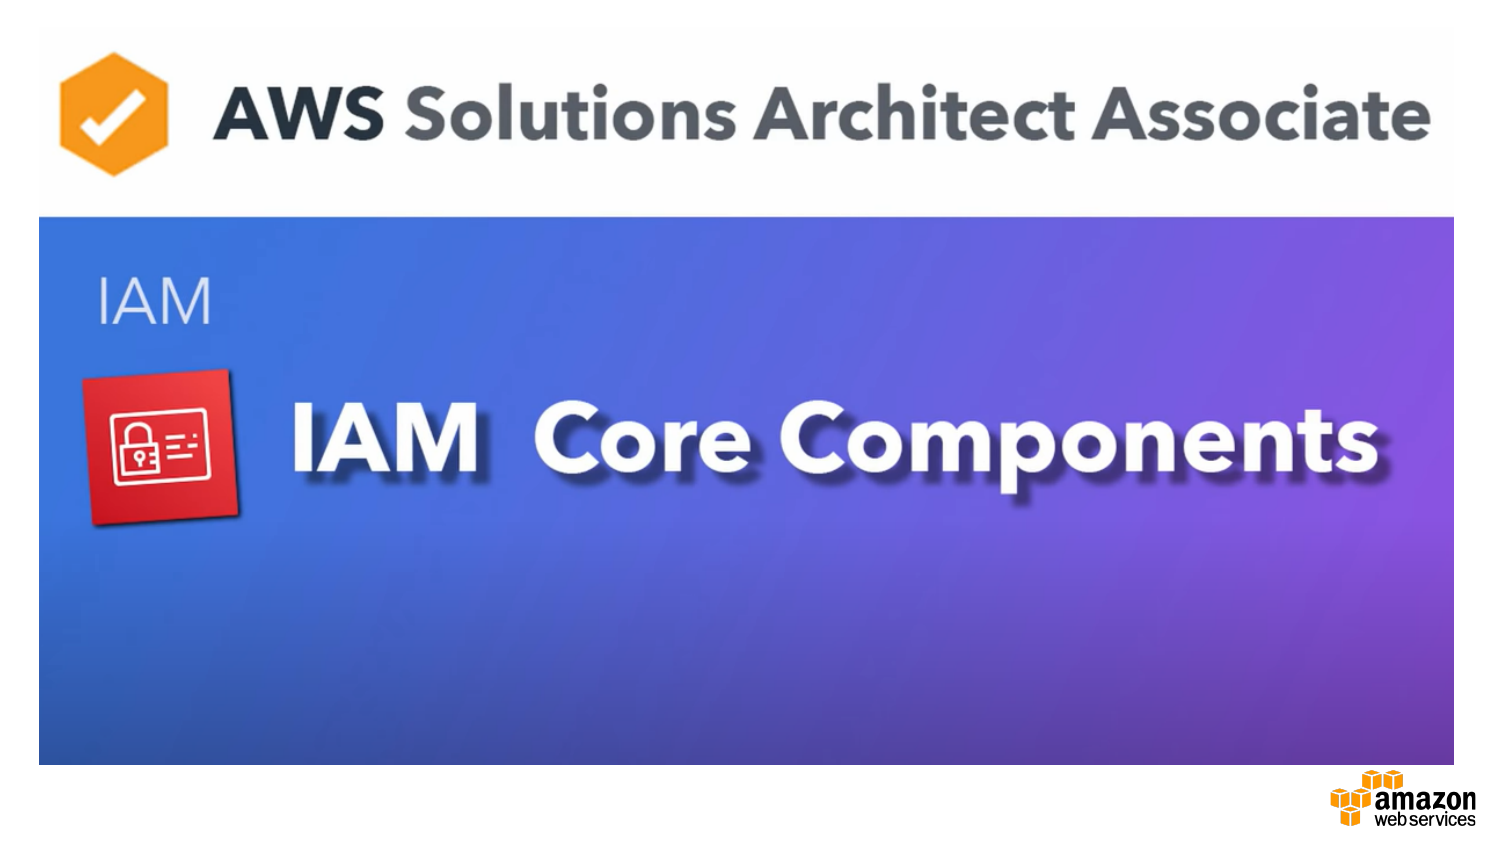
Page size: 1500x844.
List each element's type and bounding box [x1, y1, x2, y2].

picture [38, 27, 1454, 765]
